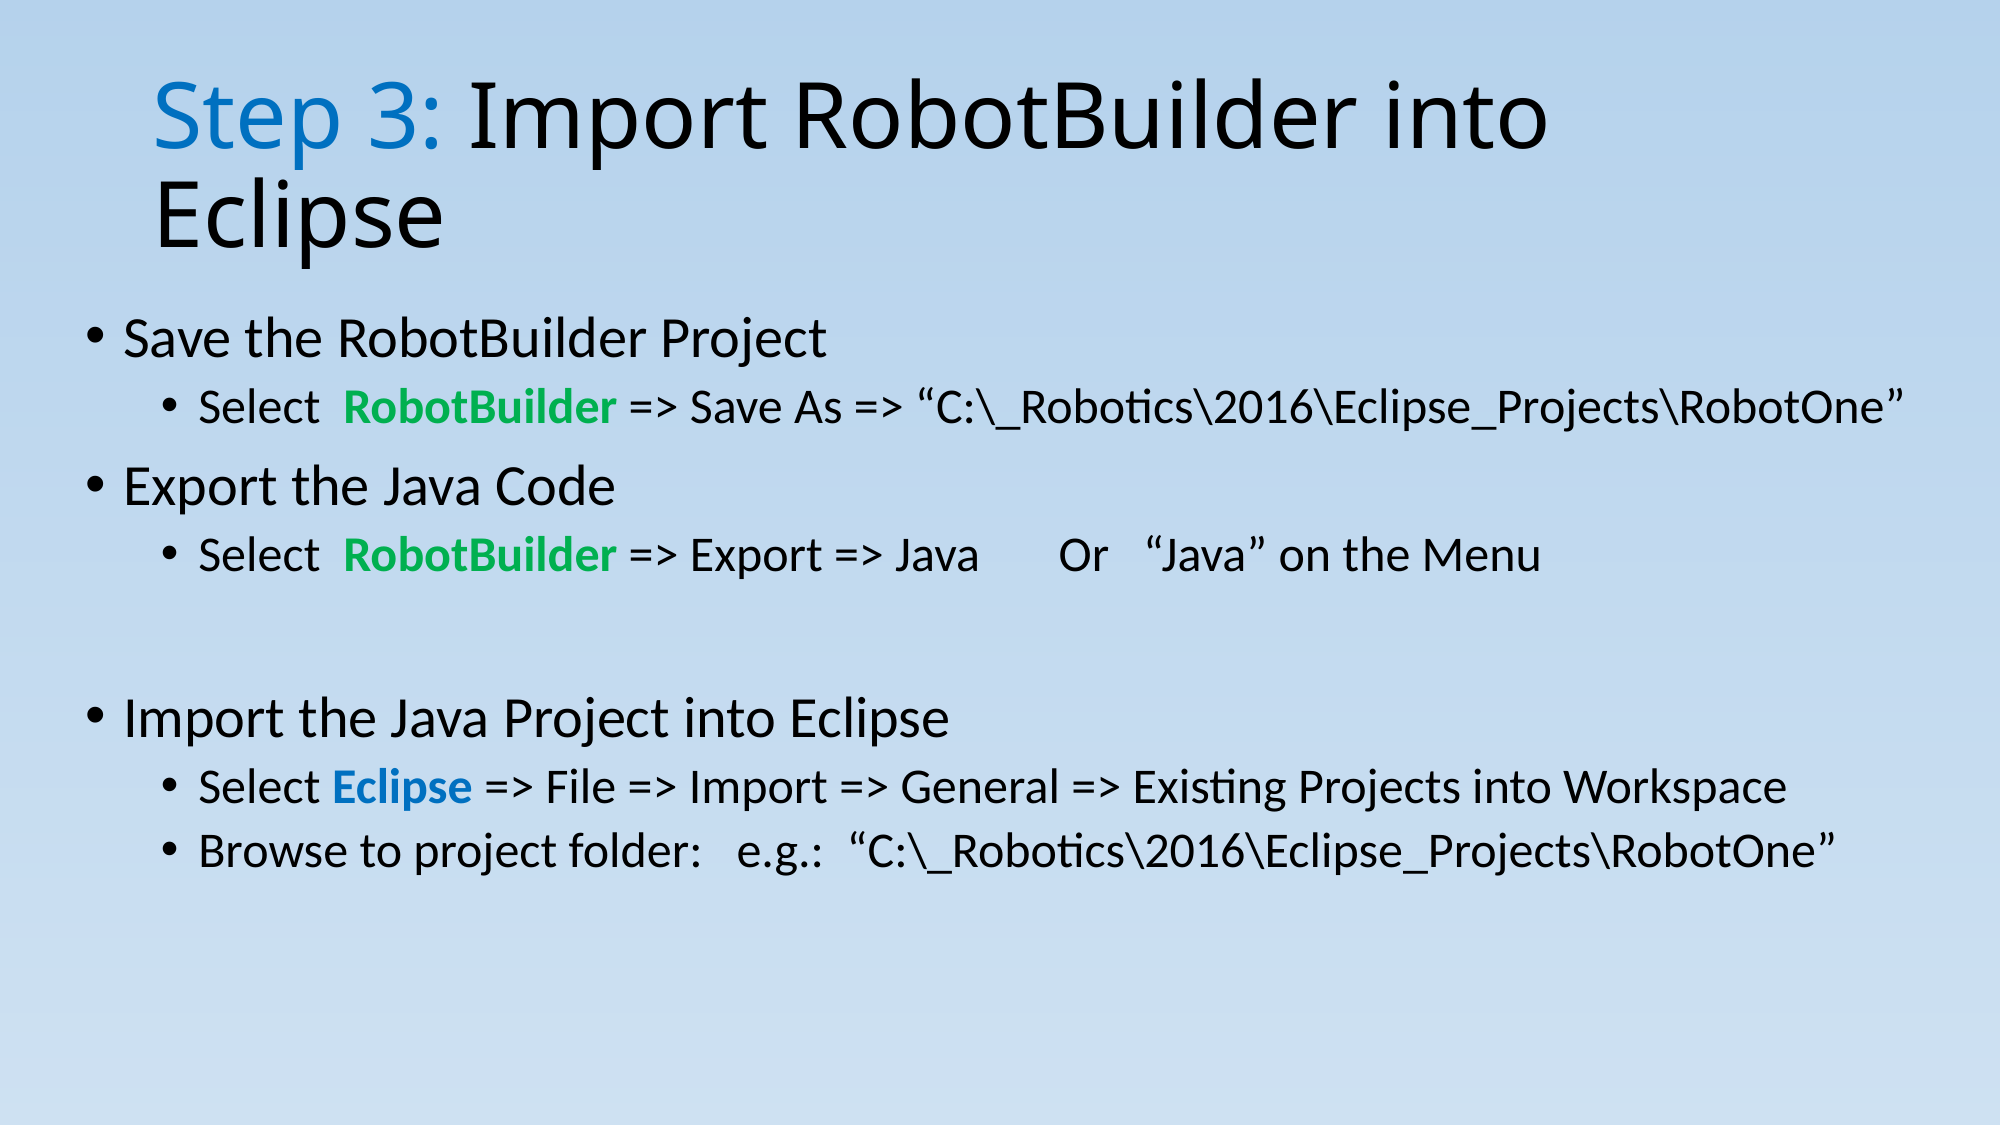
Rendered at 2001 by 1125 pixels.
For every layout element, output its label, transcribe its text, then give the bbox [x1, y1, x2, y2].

title Step 3: Import RobotBuilder into Eclipse [137, 59, 1863, 278]
list Save the RobotBuilder Project Select RobotBuilder => Save As => “C:\_Robotics\2016\Eclipse_Projects\RobotOne” Export the Java Code Select RobotBuilder => Export => Java Or “Java” on the Menu Import the Java Project into Eclipse Select Eclipse => File => Import => General => Existing Projects into Workspace Browse to project folder: e.g.: “C:\_Robotics\2016\Eclipse_Projects\RobotOne” [70, 299, 1973, 1014]
